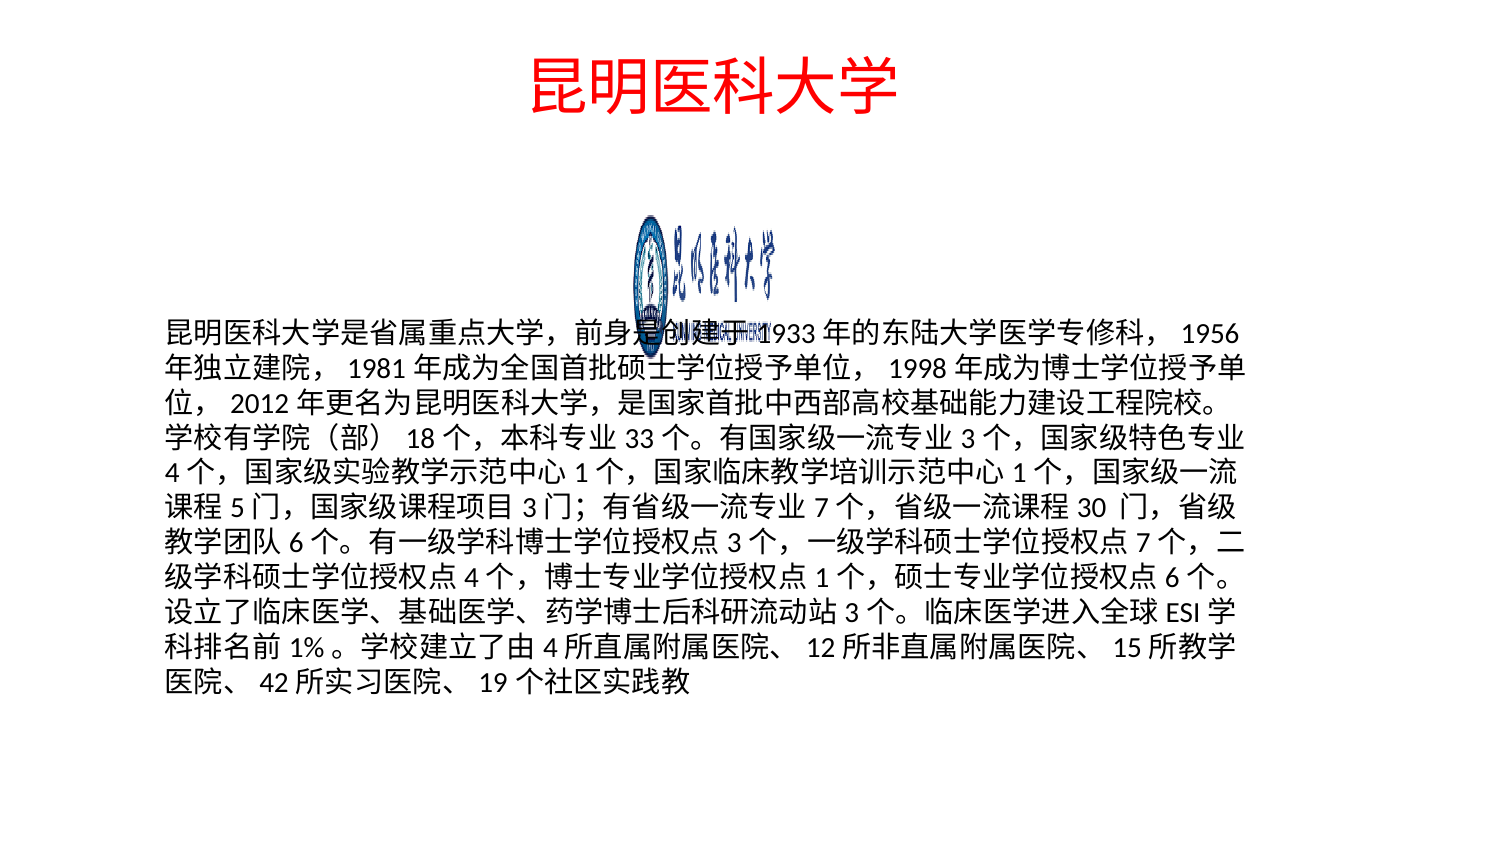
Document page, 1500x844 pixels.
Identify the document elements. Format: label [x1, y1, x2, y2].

picture [629, 210, 780, 361]
